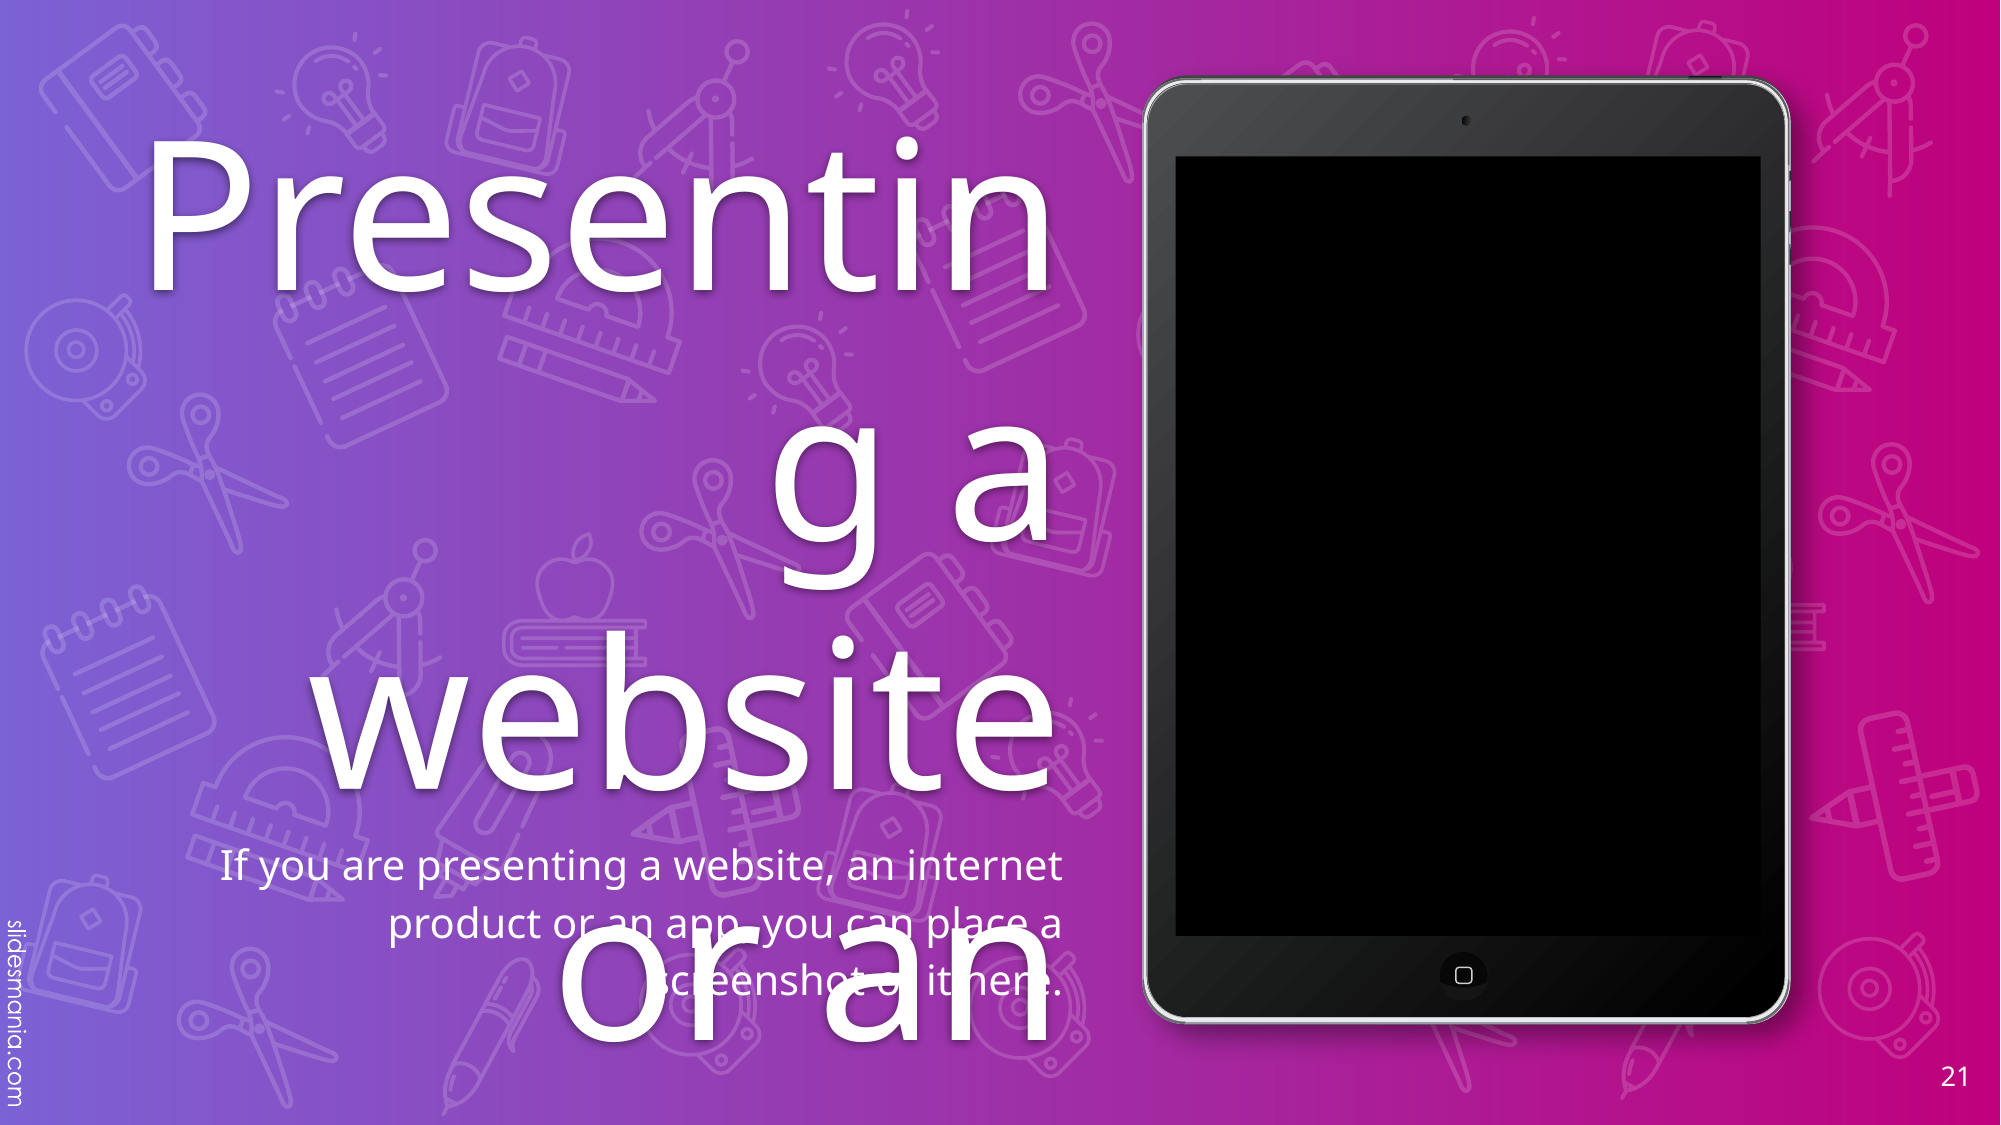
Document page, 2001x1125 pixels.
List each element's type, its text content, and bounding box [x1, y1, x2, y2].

list If you are presenting a website, an internet product or an app, you can place a screenshot of it here. [167, 811, 1084, 1091]
slide_number ‹#› [1871, 1038, 1992, 1125]
title Presenting a website or an app? [62, 61, 1084, 842]
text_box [992, 225, 1941, 875]
